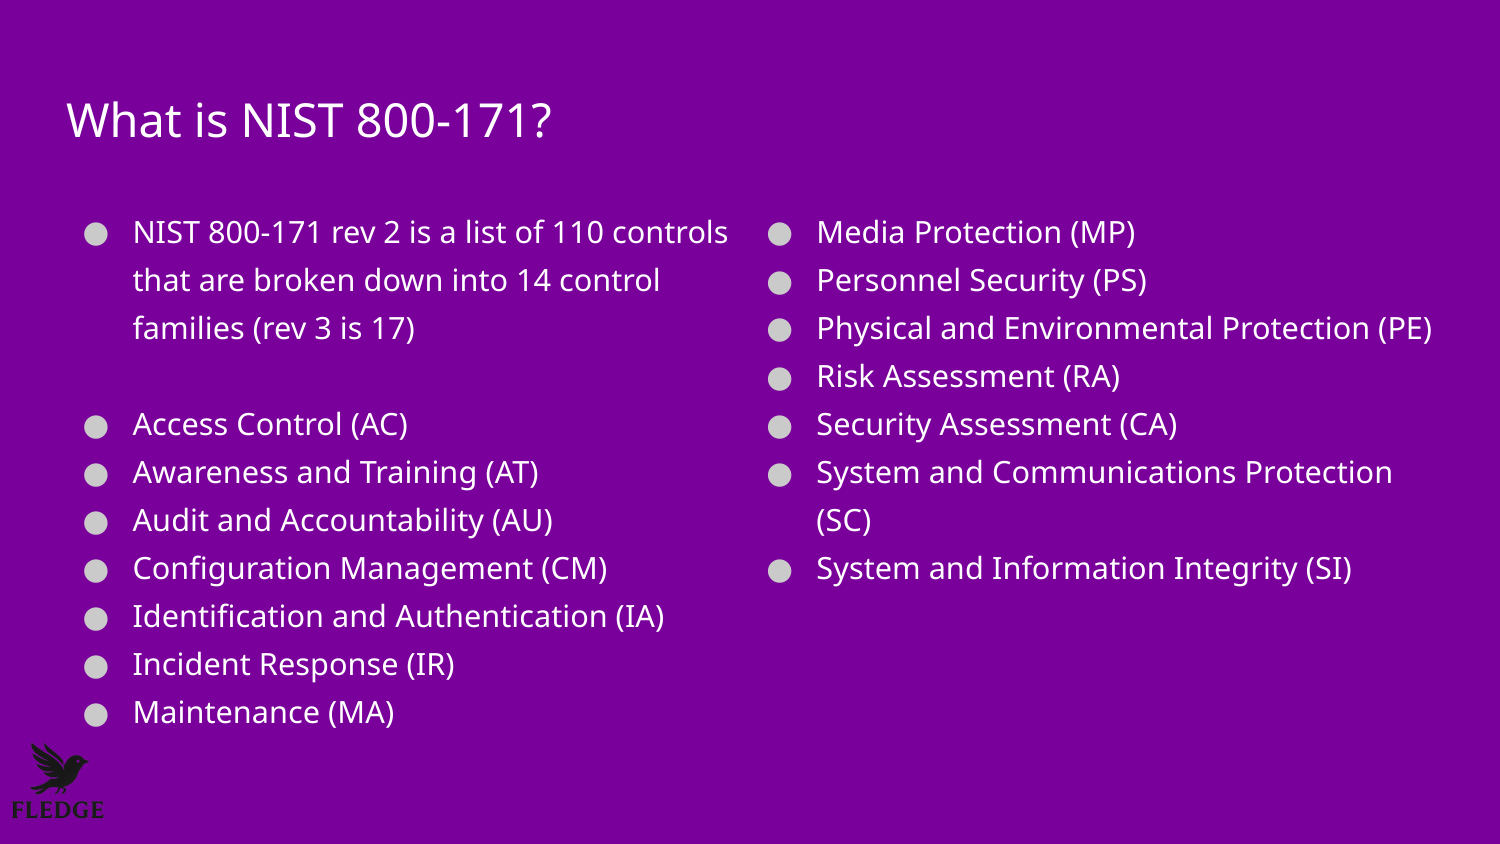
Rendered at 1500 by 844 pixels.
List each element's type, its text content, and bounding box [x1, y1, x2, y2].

list NIST 800-171 rev 2 is a list of 110 controls that are broken down into 14 control families (rev 3 is 17) Access Control (AC) Awareness and Training (AT) Audit and Accountability (AU) Configuration Management (CM) Identification and Authentication (IA) Incident Response (IR) Maintenance (MA) Media Protection (MP) Personnel Security (PS) Physical and Environmental Protection (PE) Risk Assessment (RA) Security Assessment (CA) System and Communications Protection (SC) System and Information Integrity (SI) [51, 189, 1449, 750]
picture [0, 725, 119, 844]
title What is NIST 800-171? [51, 72, 1449, 167]
